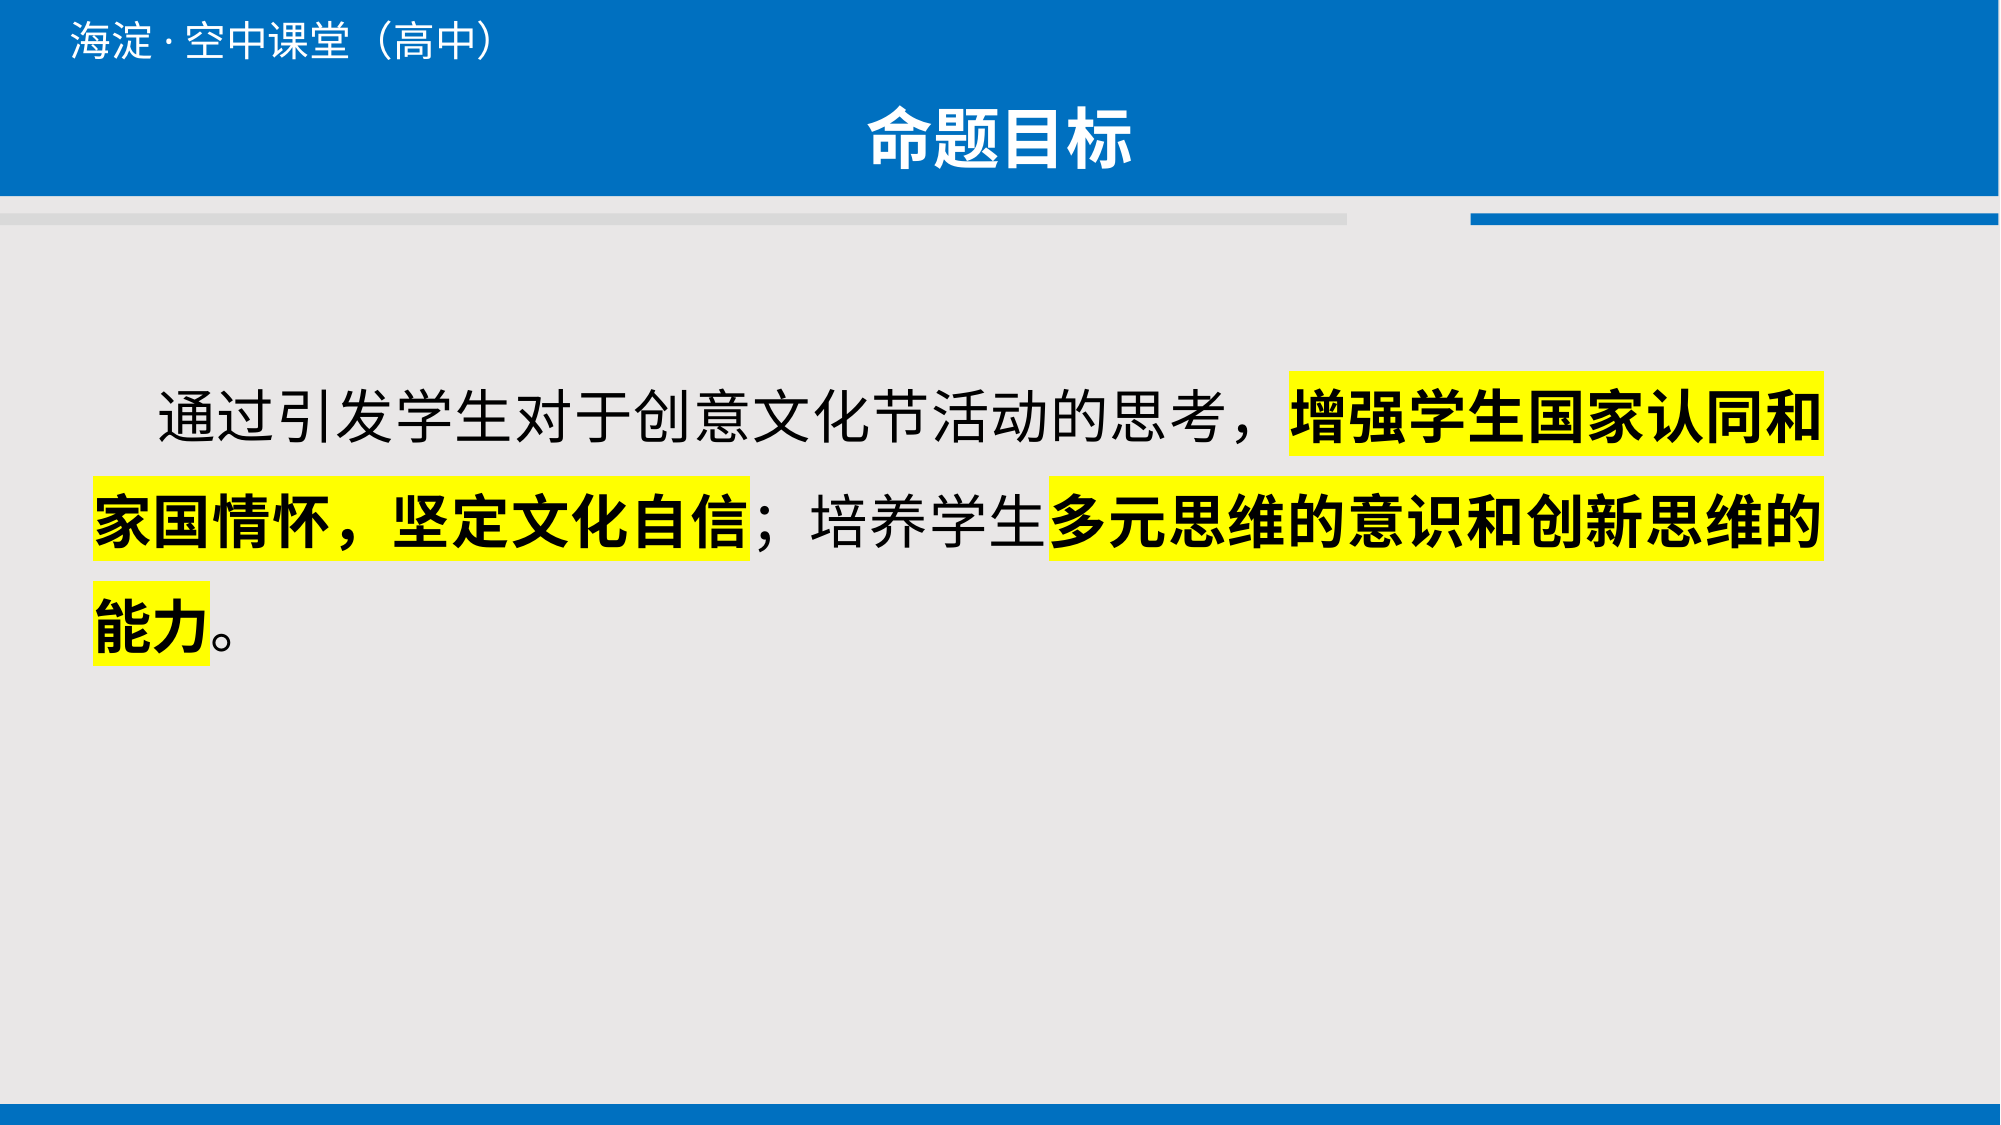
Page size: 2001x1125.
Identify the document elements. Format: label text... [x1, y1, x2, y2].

text_box 通过引发学生对于创意文化节活动的思考，增强学生国家认同和家国情怀，坚定文化自信；培养学生多元思维的意识和创新思维的能力。 [78, 338, 1839, 668]
text_box 命题目标 [208, 89, 1792, 185]
picture [0, 0, 2001, 1125]
